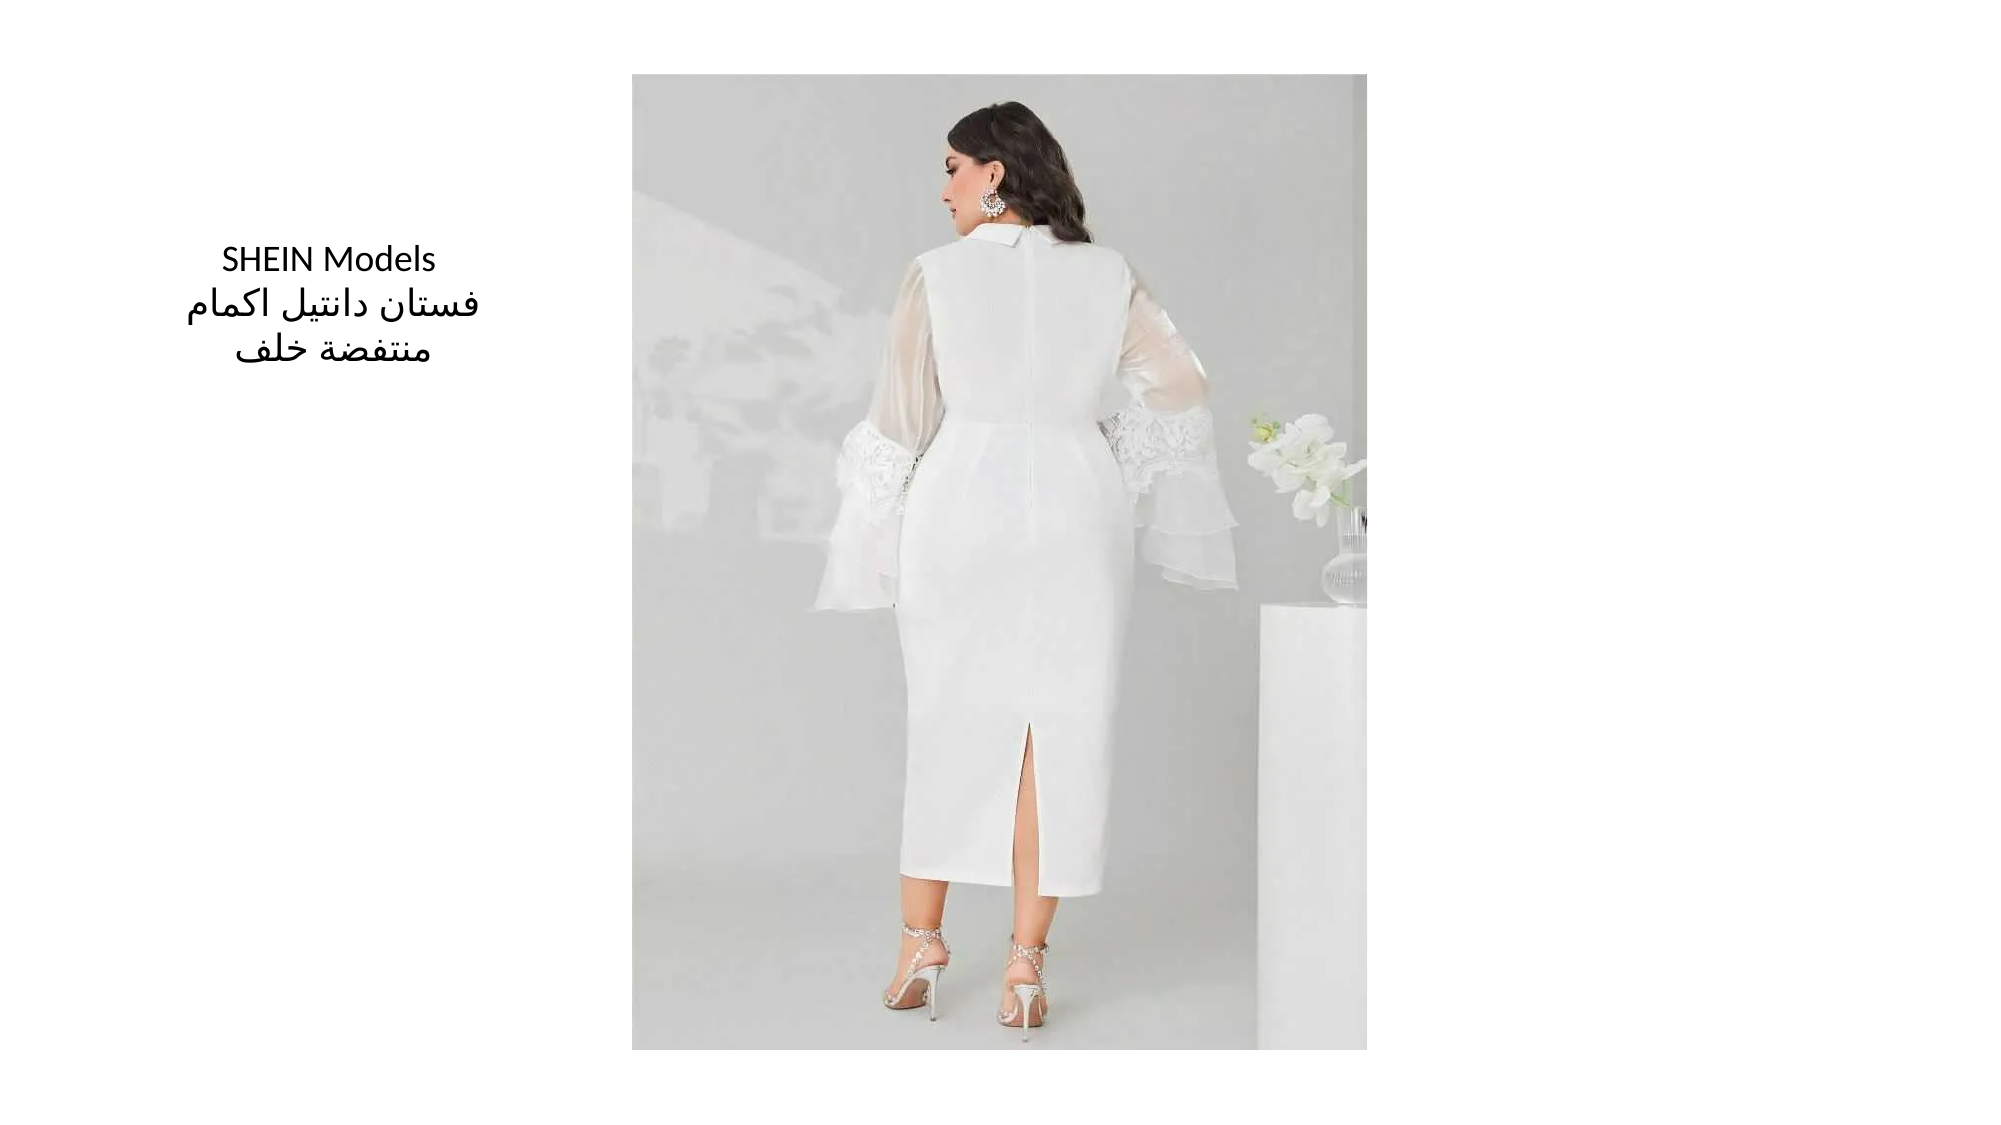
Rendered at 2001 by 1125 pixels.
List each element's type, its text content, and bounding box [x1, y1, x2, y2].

text_box SHEIN Models فستان دانتيل اكمام منتفضة خلف [121, 226, 546, 421]
picture [632, 74, 1368, 1050]
